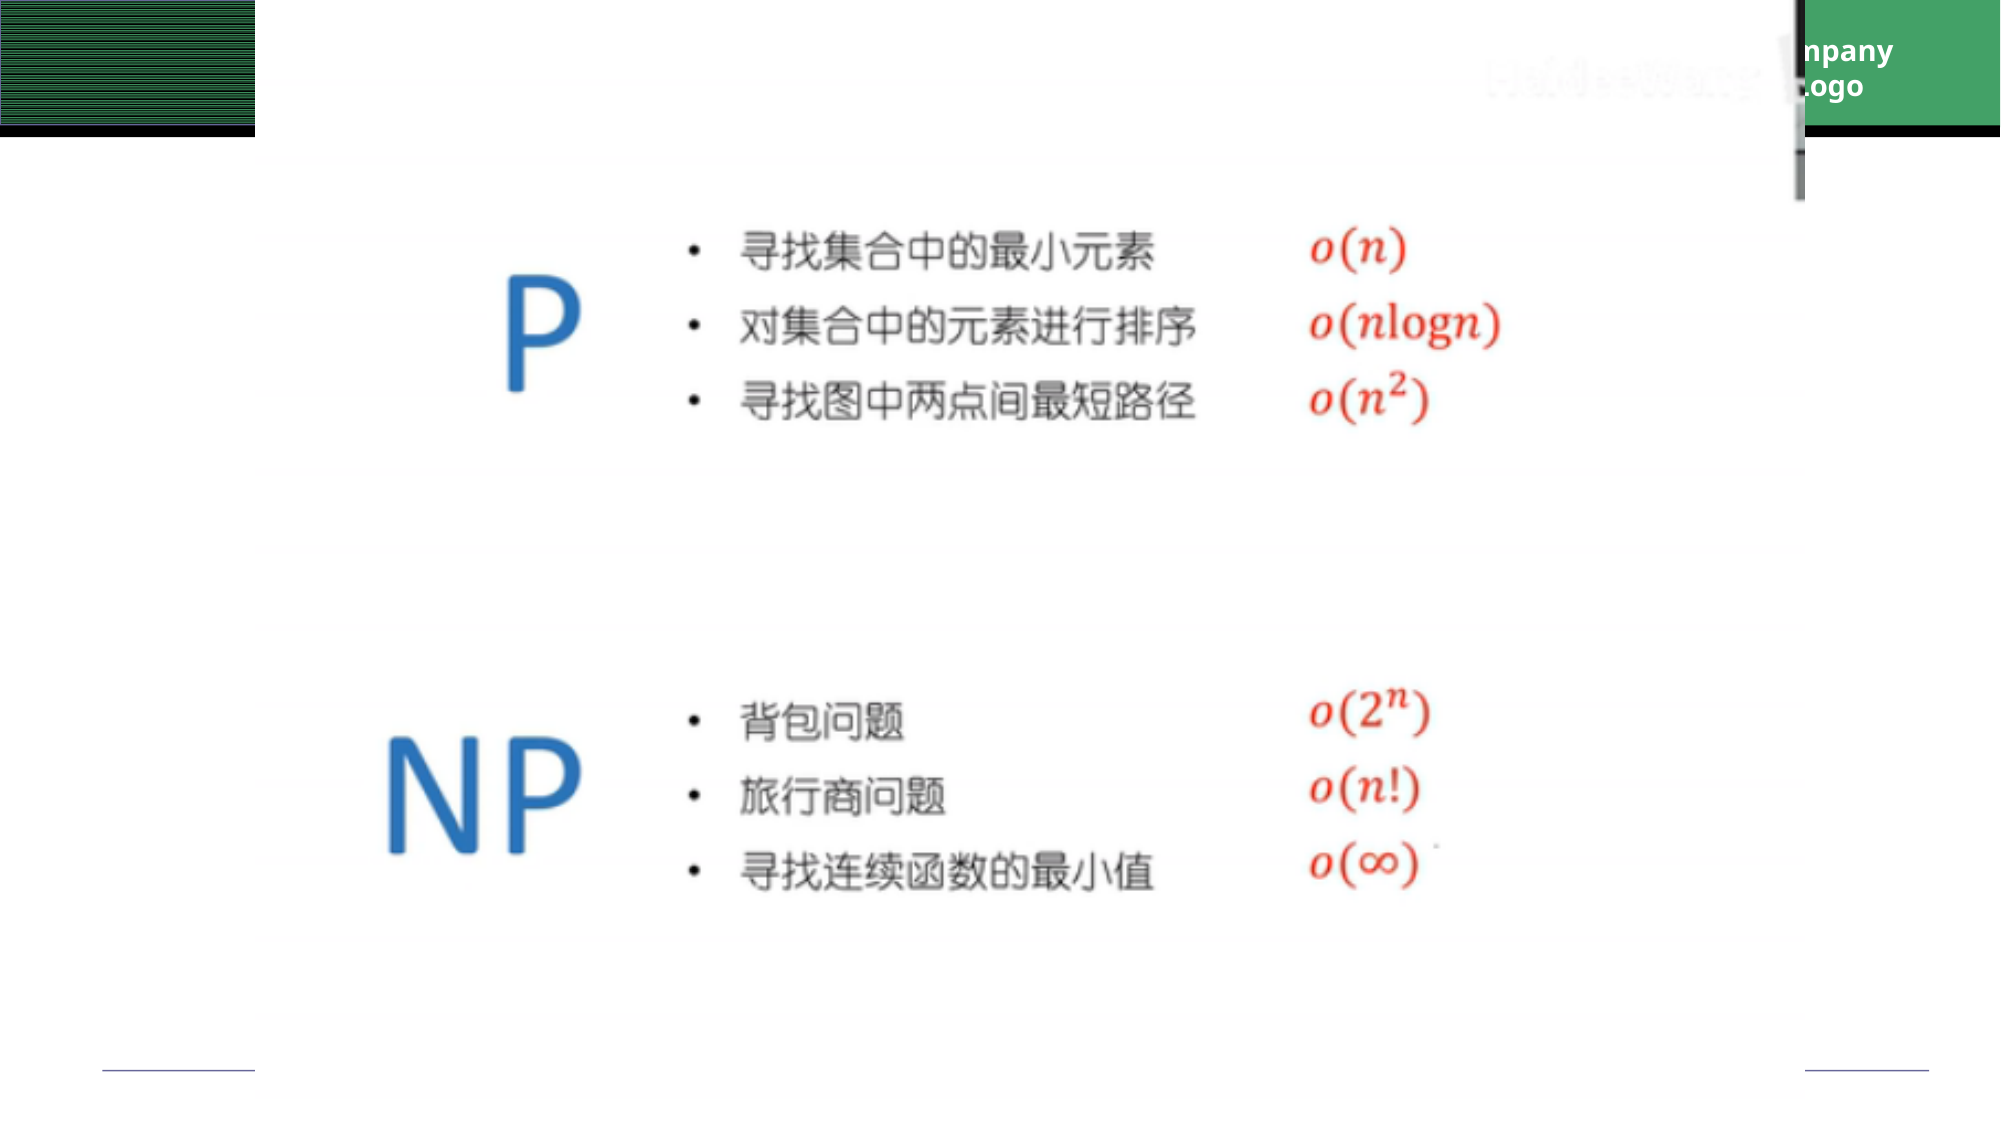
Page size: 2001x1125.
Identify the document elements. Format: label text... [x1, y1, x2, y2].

picture [1, 0, 1805, 1125]
footer Company Logo [1810, 24, 2000, 113]
